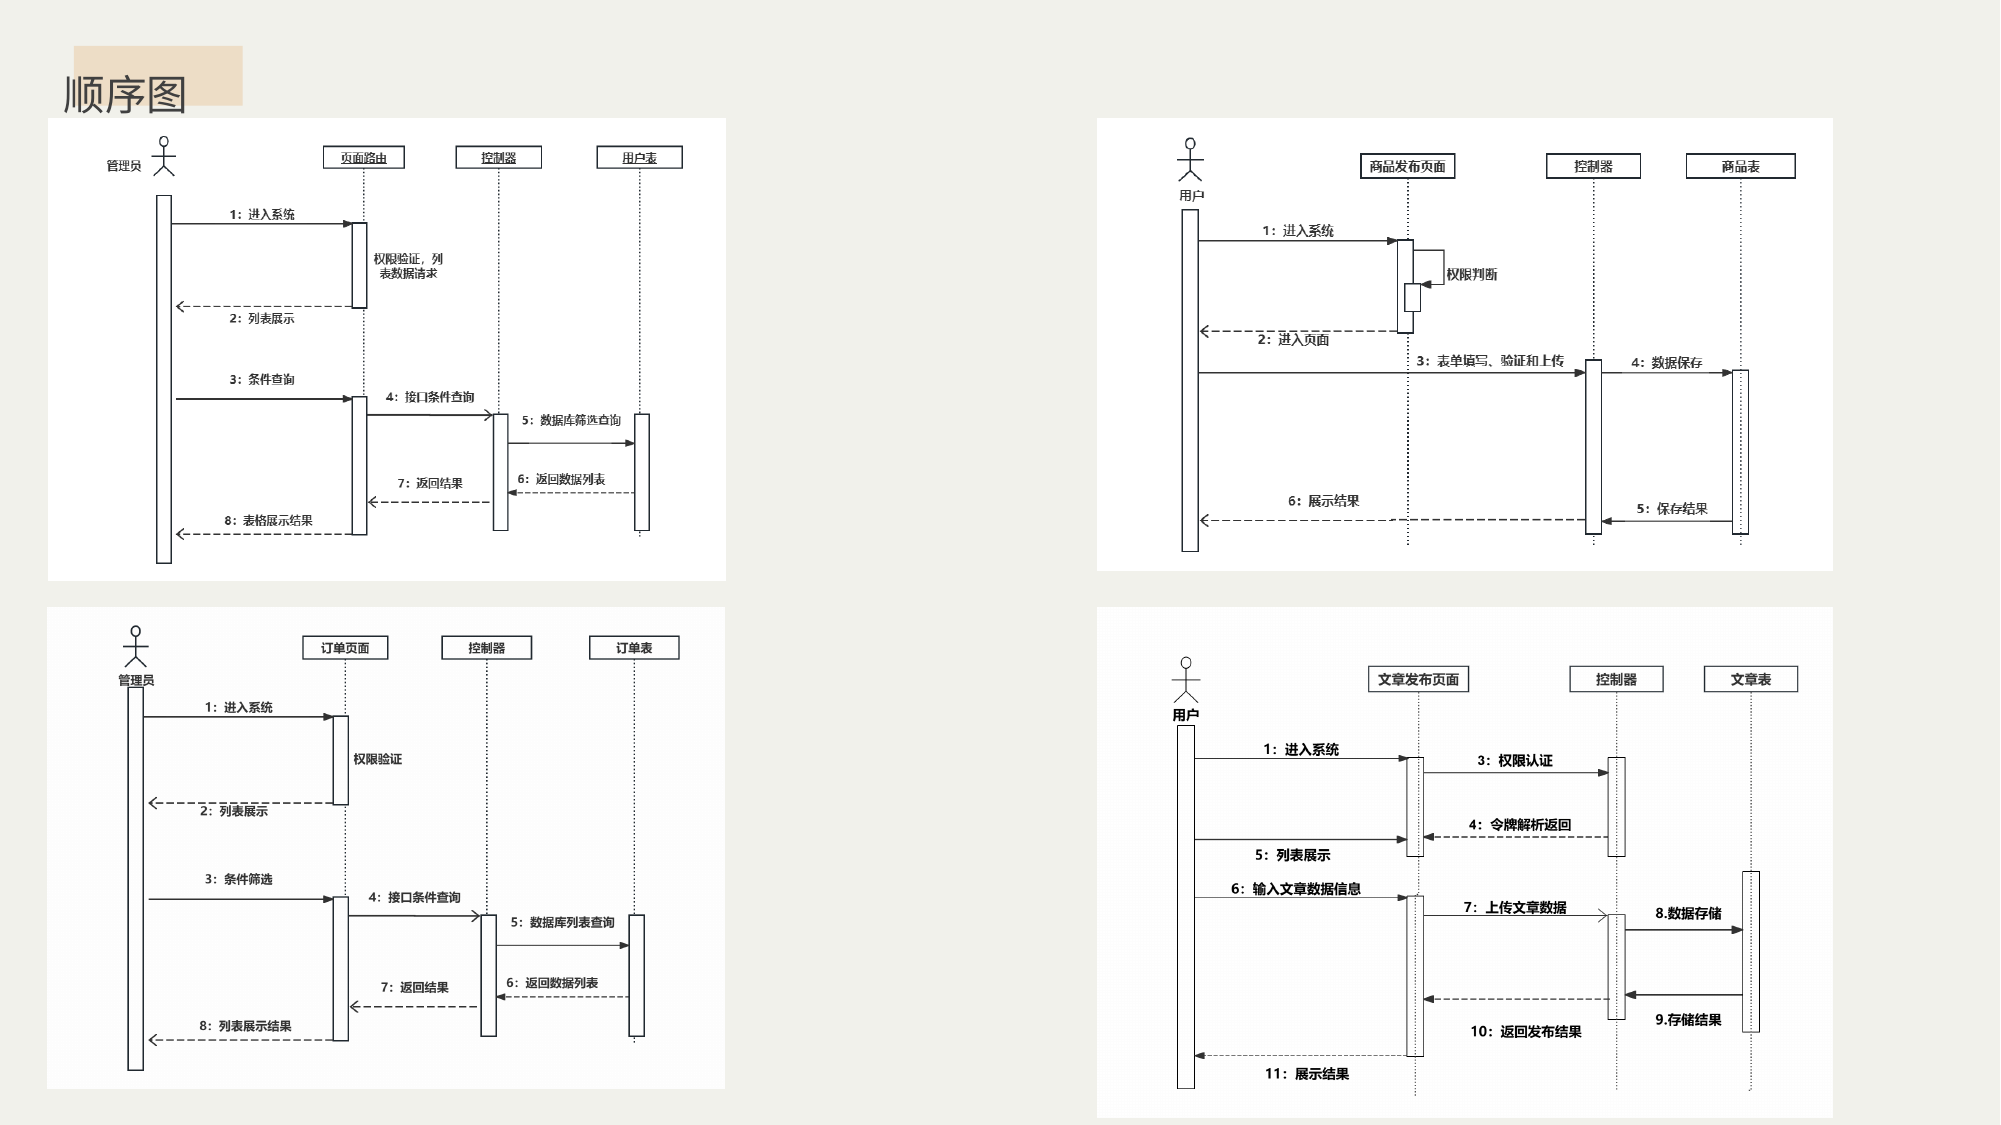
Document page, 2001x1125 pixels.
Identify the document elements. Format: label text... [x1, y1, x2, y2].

picture [1097, 607, 1833, 1118]
picture [47, 607, 725, 1089]
text_box 顺序图 [48, 36, 666, 118]
picture [1097, 118, 1833, 571]
picture [48, 118, 726, 581]
